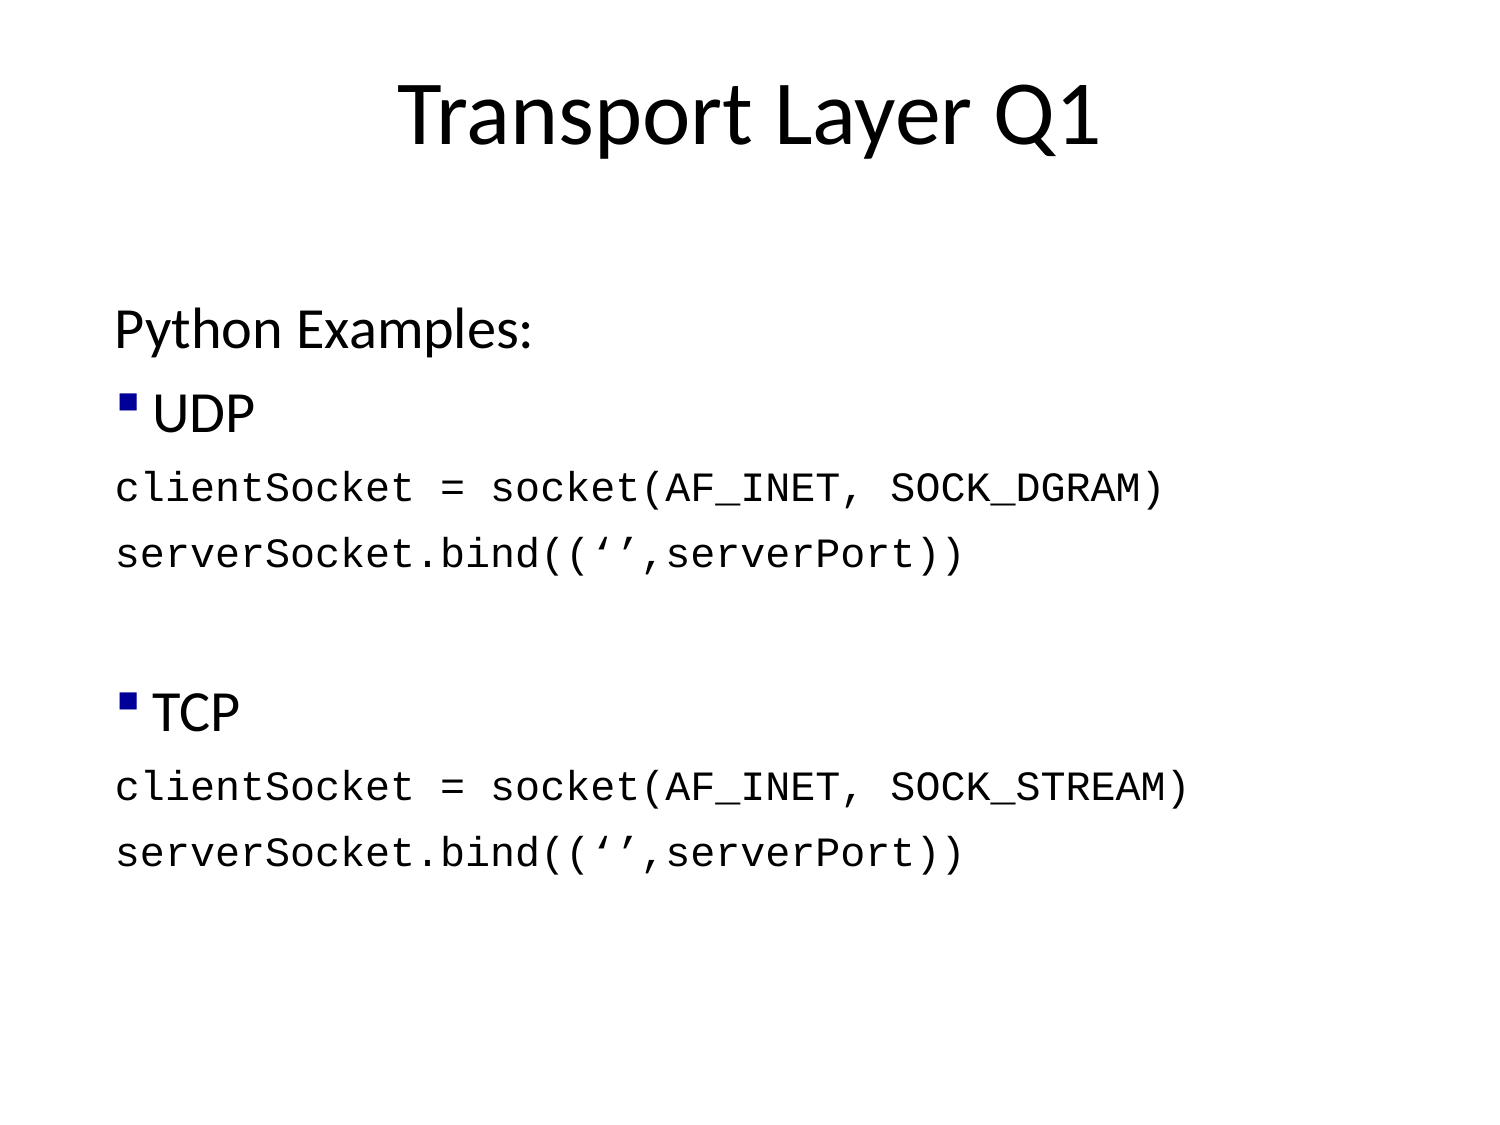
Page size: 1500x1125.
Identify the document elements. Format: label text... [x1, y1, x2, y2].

text_box Python Examples: UDP clientSocket = socket(AF_INET, SOCK_DGRAM) serverSocket.bind((‘’,serverPort)) TCP clientSocket = socket(AF_INET, SOCK_STREAM) serverSocket.bind((‘’,serverPort)) [99, 290, 1448, 1054]
text_box Transport Layer Q1 [74, 45, 1425, 233]
